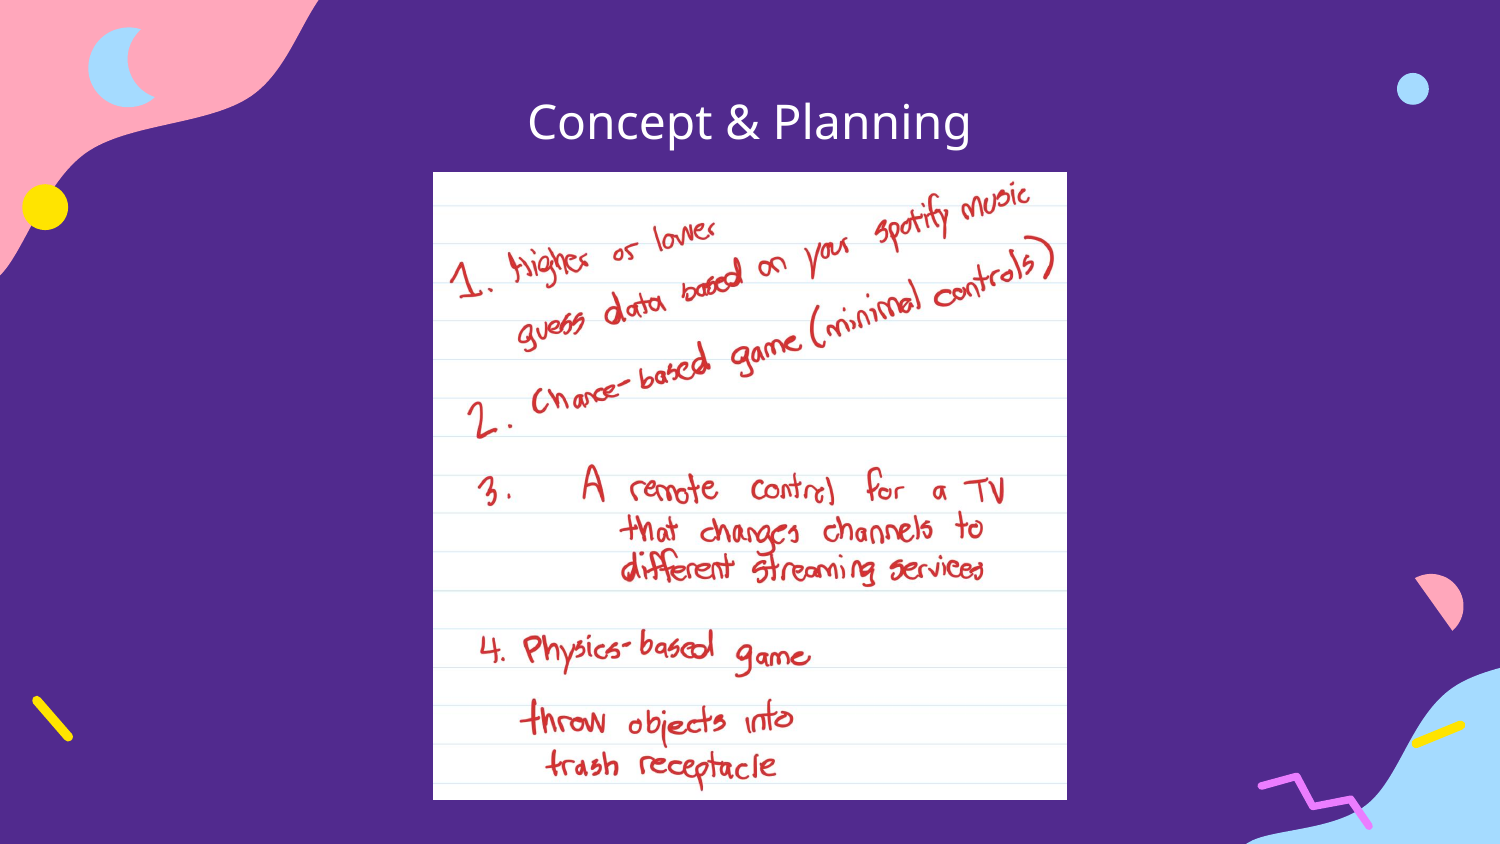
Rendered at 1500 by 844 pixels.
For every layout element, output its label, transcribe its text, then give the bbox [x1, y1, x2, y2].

picture [433, 172, 1067, 800]
title Concept & Planning [118, 72, 1382, 167]
